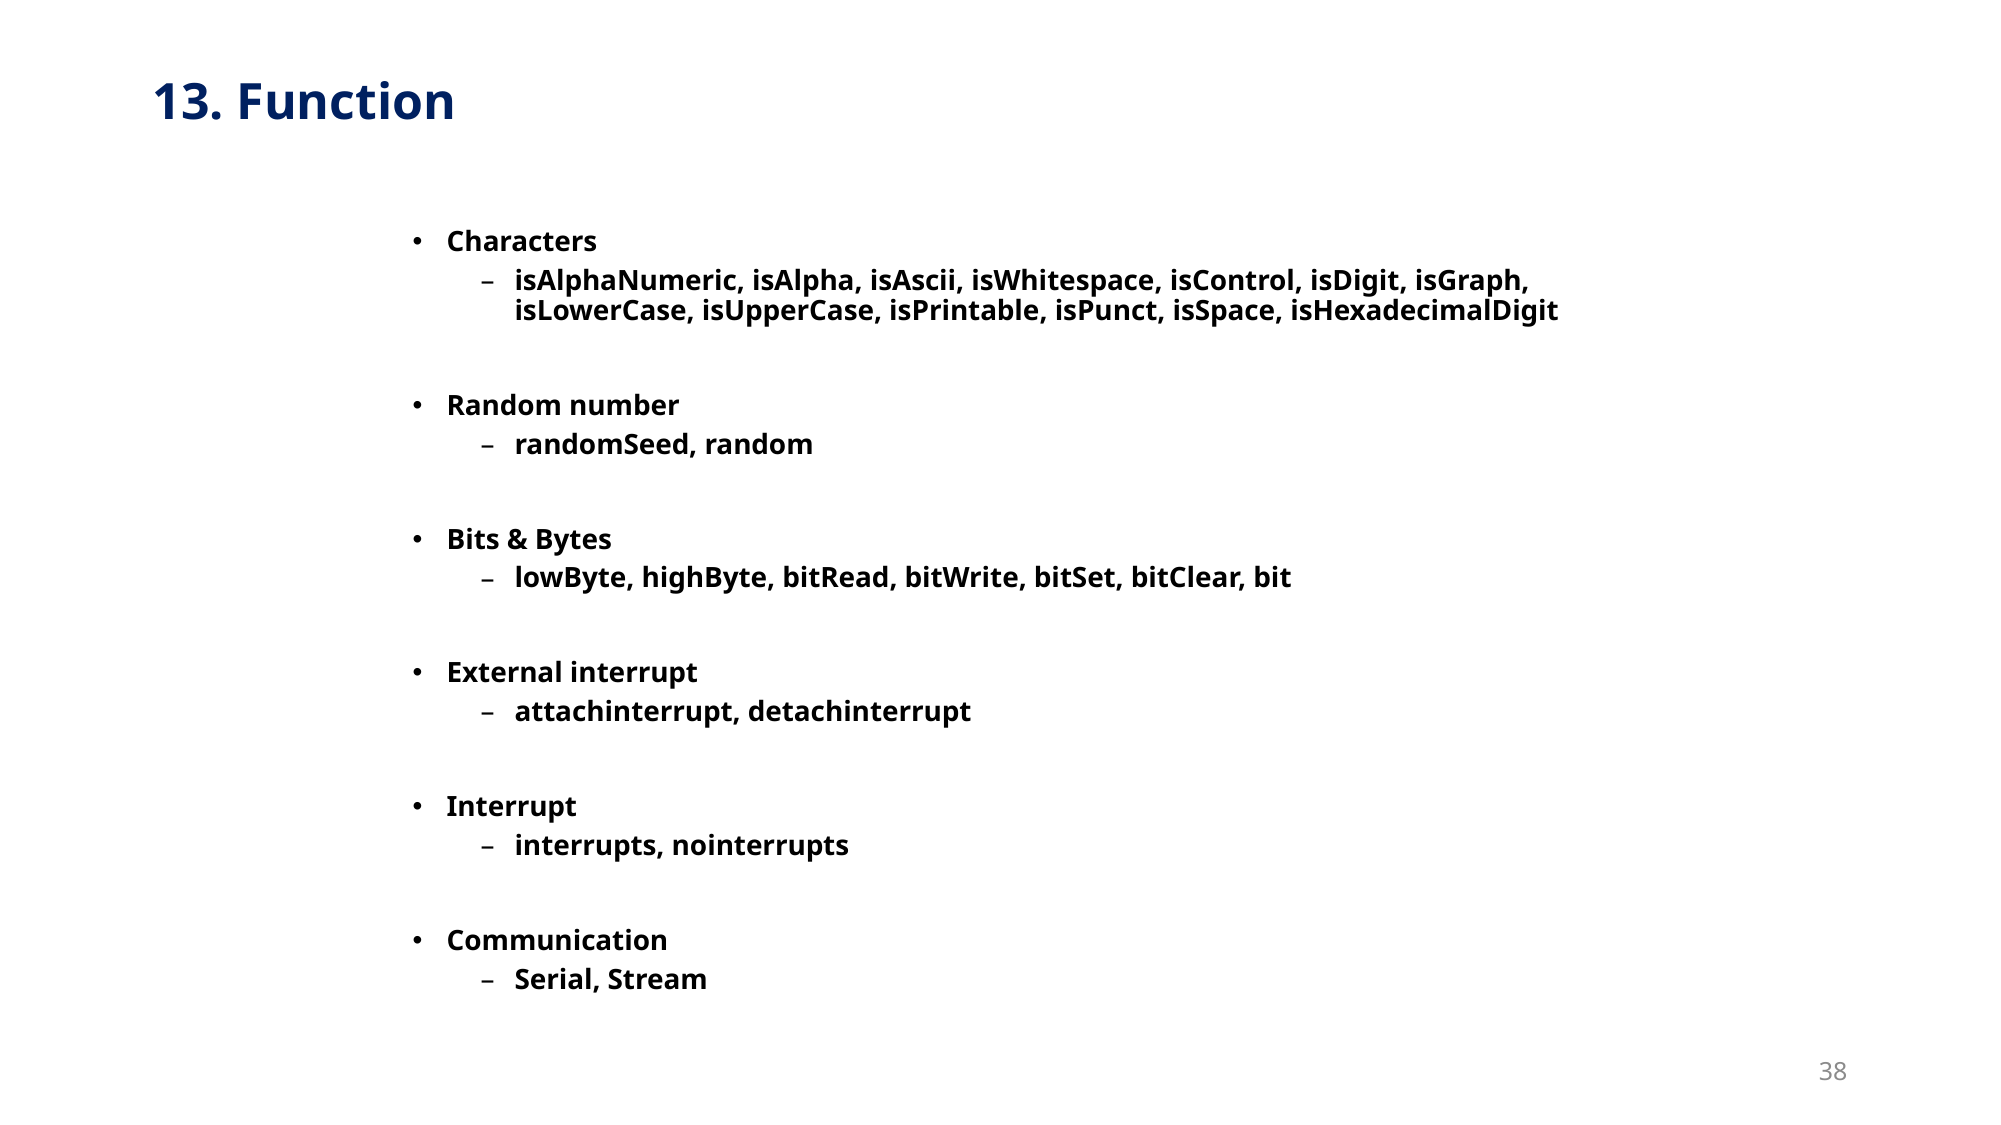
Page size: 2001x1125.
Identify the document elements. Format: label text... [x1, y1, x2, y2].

list Characters isAlphaNumeric, isAlpha, isAscii, isWhitespace, isControl, isDigit, isGraph, isLowerCase, isUpperCase, isPrintable, isPunct, isSpace, isHexadecimalDigit Random number randomSeed, random Bits & Bytes lowByte, highByte, bitRead, bitWrite, bitSet, bitClear, bit External interrupt attachinterrupt, detachinterrupt Interrupt interrupts, nointerrupts Communication Serial, Stream [397, 219, 1591, 1020]
title 13. Function [137, 67, 1863, 139]
slide_number 38 [1412, 1042, 1863, 1103]
